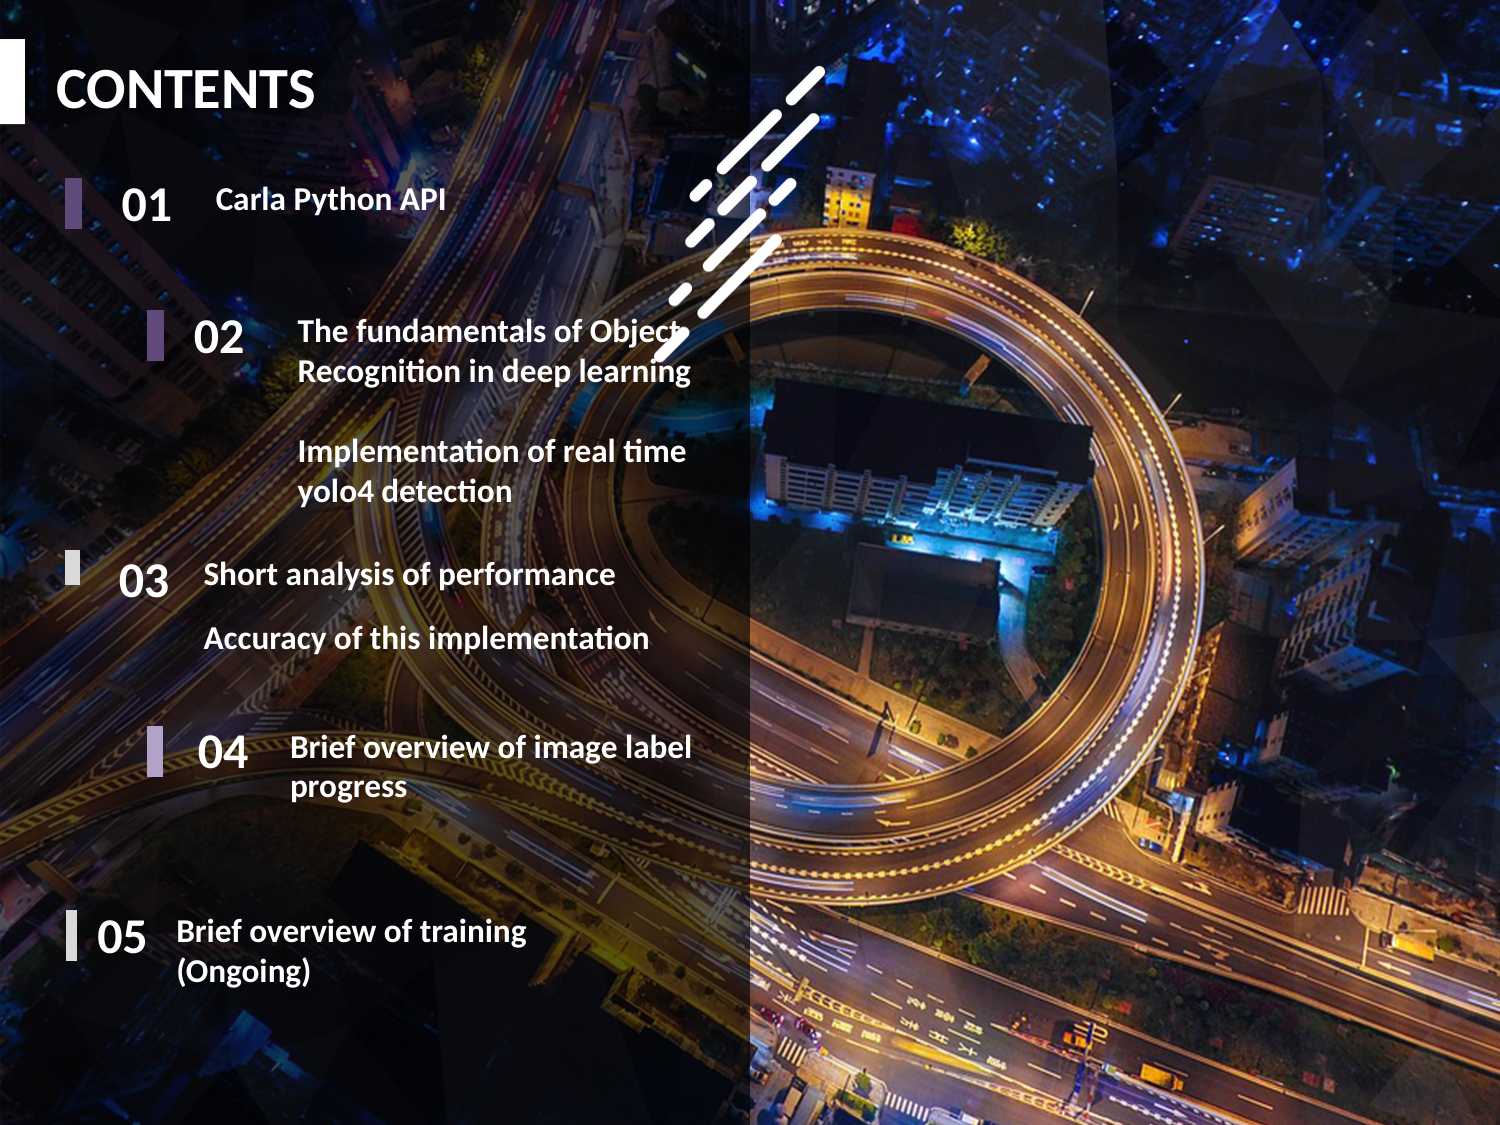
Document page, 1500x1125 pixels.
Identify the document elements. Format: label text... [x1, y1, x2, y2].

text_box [65, 895, 662, 998]
text_box CONTENTS [41, 42, 432, 128]
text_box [146, 295, 759, 520]
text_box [146, 711, 789, 814]
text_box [64, 163, 677, 240]
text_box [64, 539, 669, 772]
picture [0, 0, 1500, 1125]
